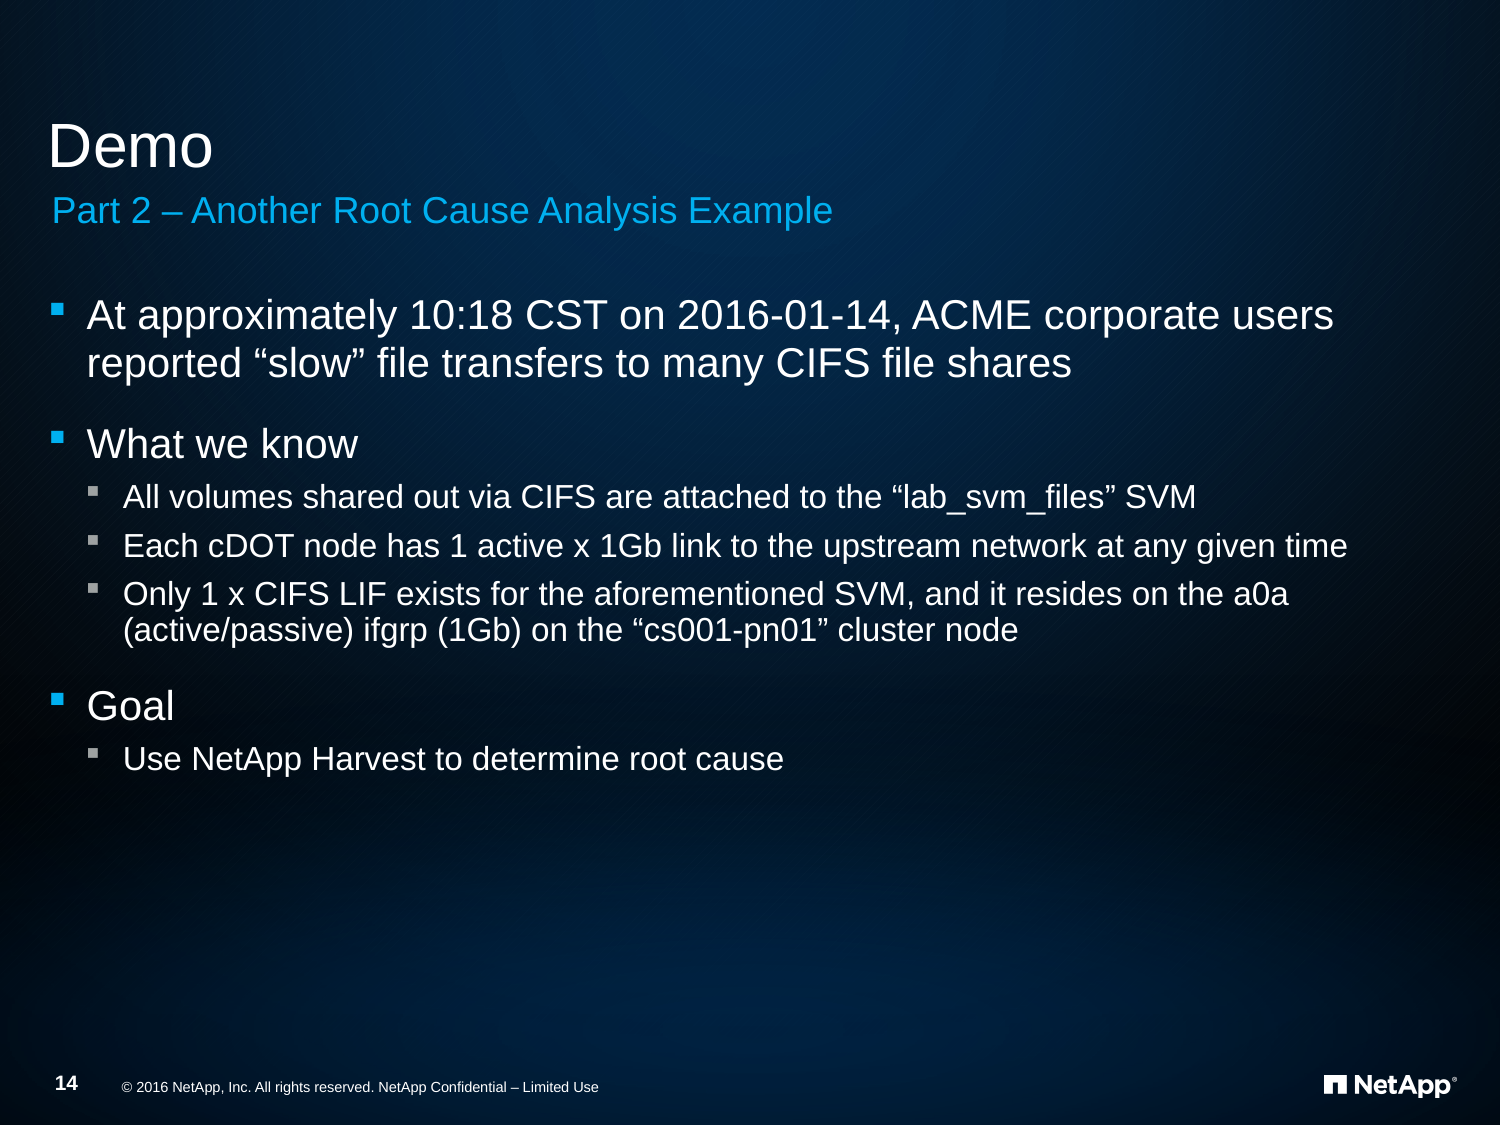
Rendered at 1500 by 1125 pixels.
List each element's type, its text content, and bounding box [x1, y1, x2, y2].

slide_number 14 [39, 1059, 118, 1103]
list Part 2 – Another Root Cause Analysis Example [36, 181, 1439, 248]
title Demo [33, 38, 1440, 187]
picture [0, 0, 1500, 1125]
list At approximately 10:18 CST on 2016-01-14, ACME corporate users reported “slow” file transfers to many CIFS file shares What we know All volumes shared out via CIFS are attached to the “lab_svm_files” SVM Each cDOT node has 1 active x 1Gb link to the upstream network at any given time Only 1 x CIFS LIF exists for the aforementioned SVM, and it resides on the a0a (active/passive) ifgrp (1Gb) on the “cs001-pn01” cluster node Goal Use NetApp Harvest to determine root cause [33, 284, 1440, 1020]
footer © 2016 NetApp, Inc. All rights reserved. NetApp Confidential – Limited Use [118, 1063, 912, 1103]
